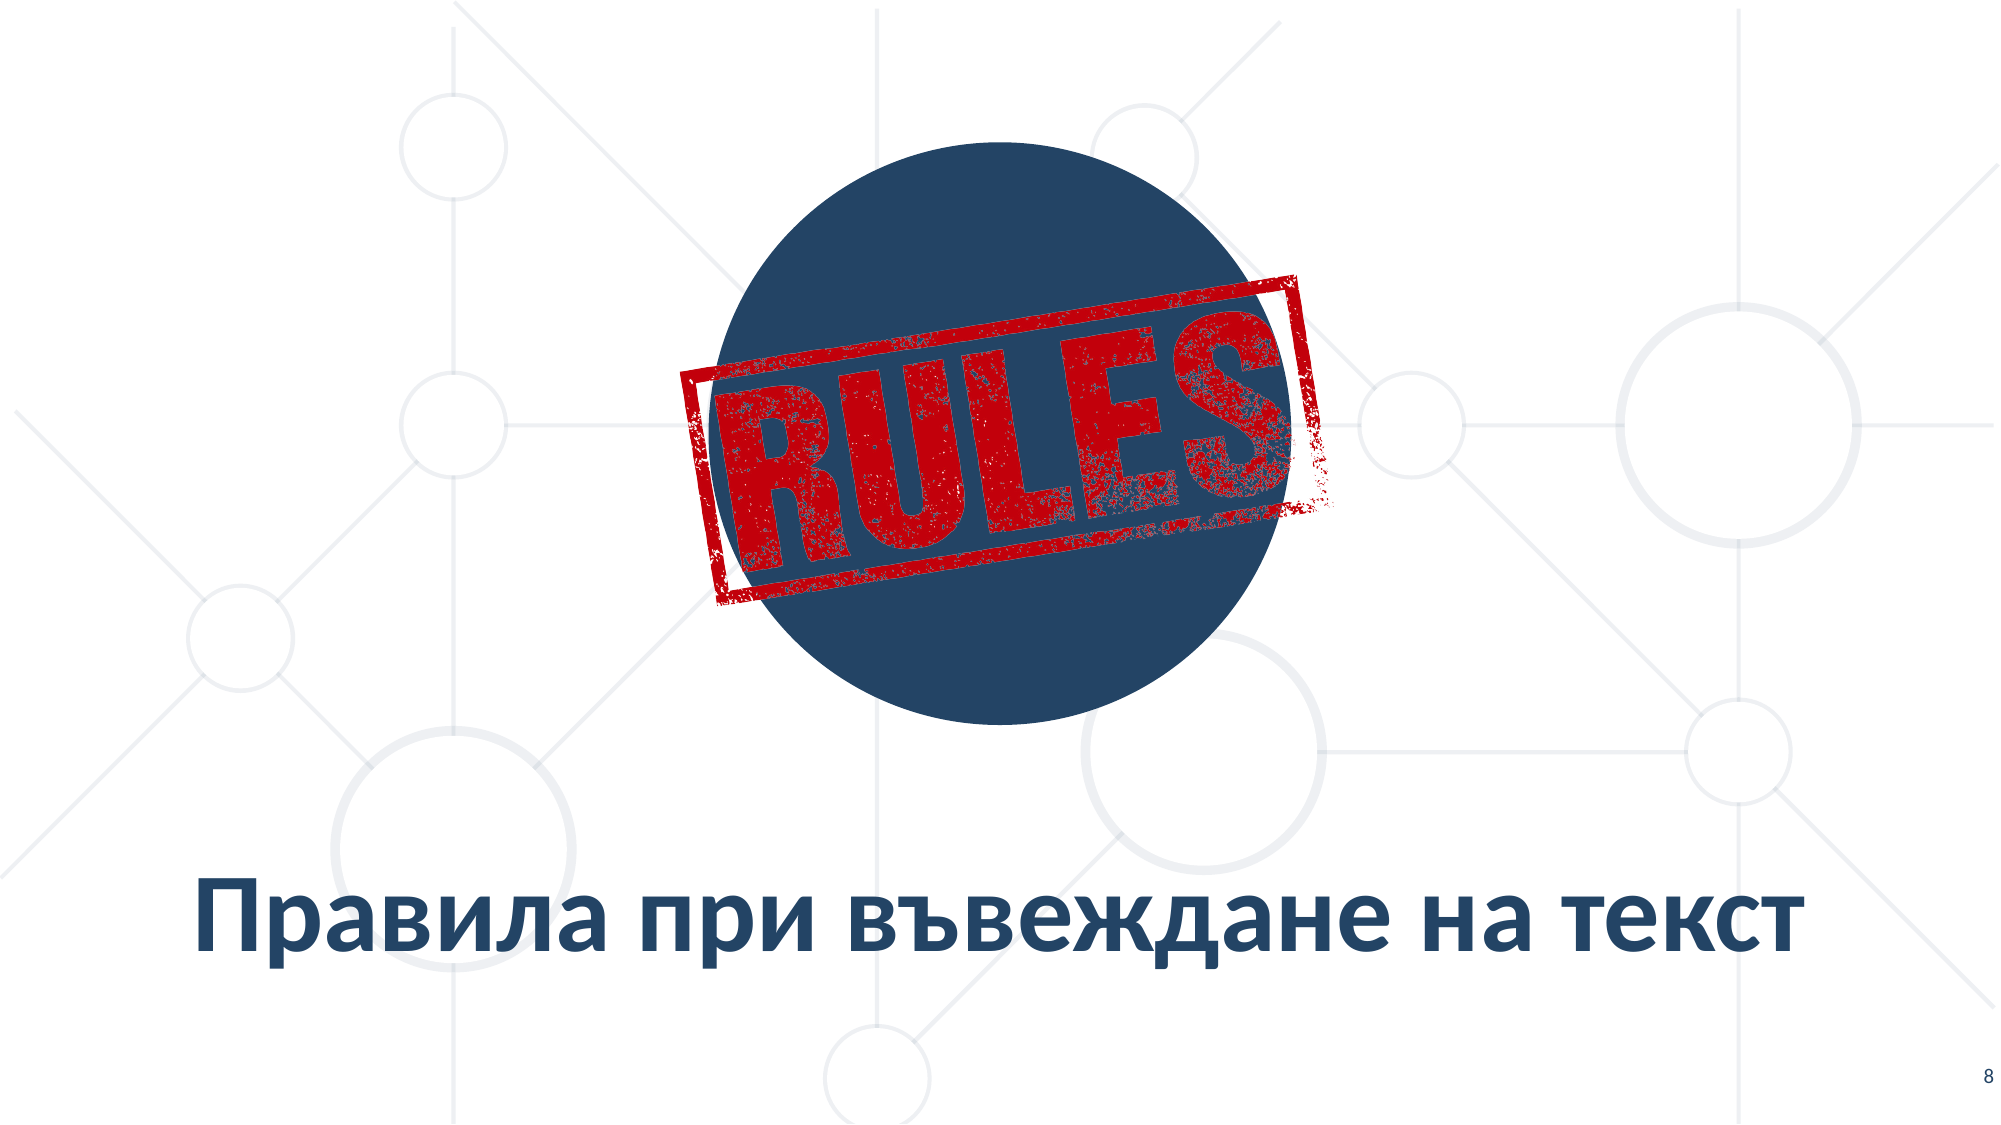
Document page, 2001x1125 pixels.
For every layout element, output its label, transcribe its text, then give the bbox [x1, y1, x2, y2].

picture [673, 257, 1339, 624]
slide_number 8 [1929, 1049, 2000, 1100]
list Правила при въвеждане на текст [100, 840, 1900, 967]
